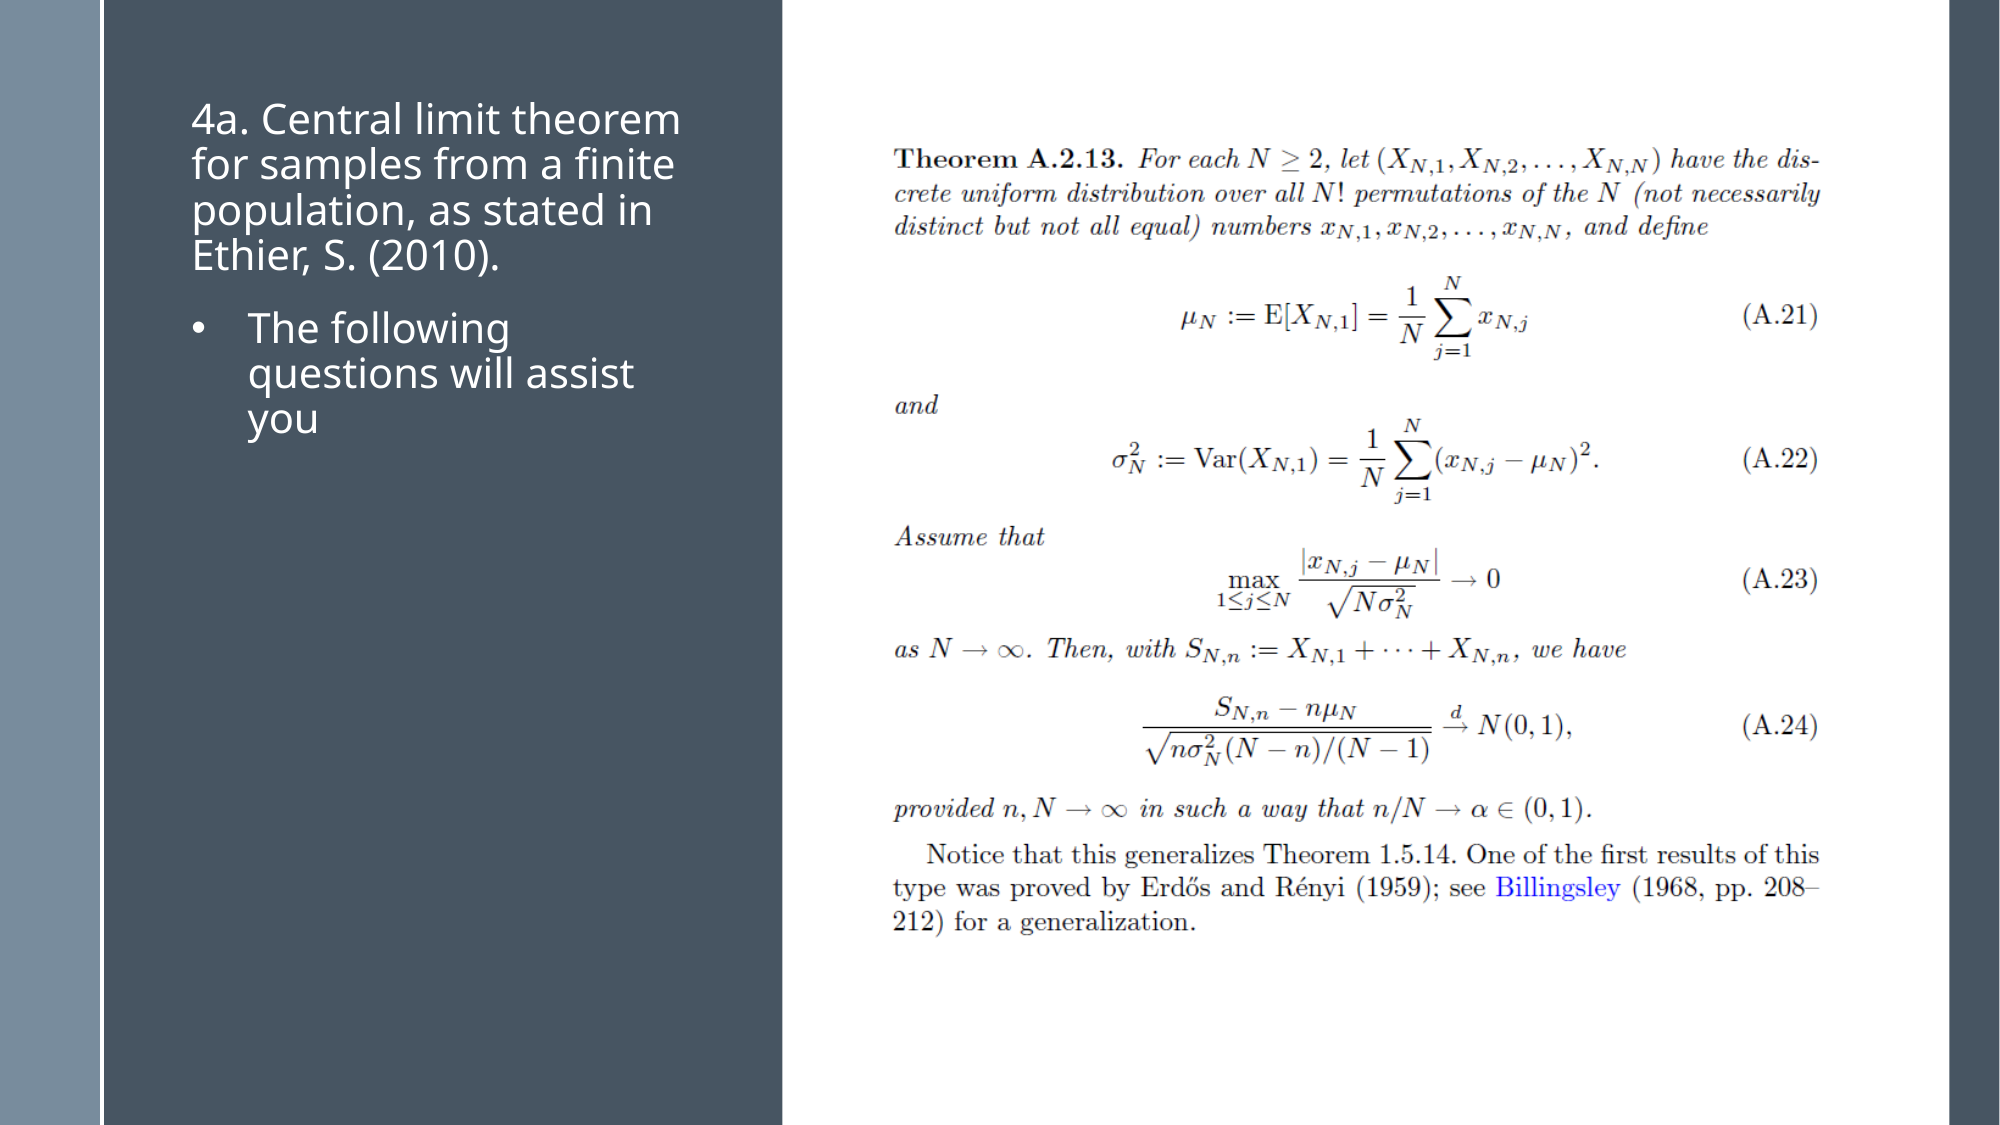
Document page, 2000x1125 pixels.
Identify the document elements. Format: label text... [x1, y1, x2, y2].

list The following questions will assist you [176, 299, 717, 1013]
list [849, 135, 1867, 957]
title 4a. Central limit theorem for samples from a finite population, as stated in Ethier, S. (2010). [176, 62, 717, 288]
